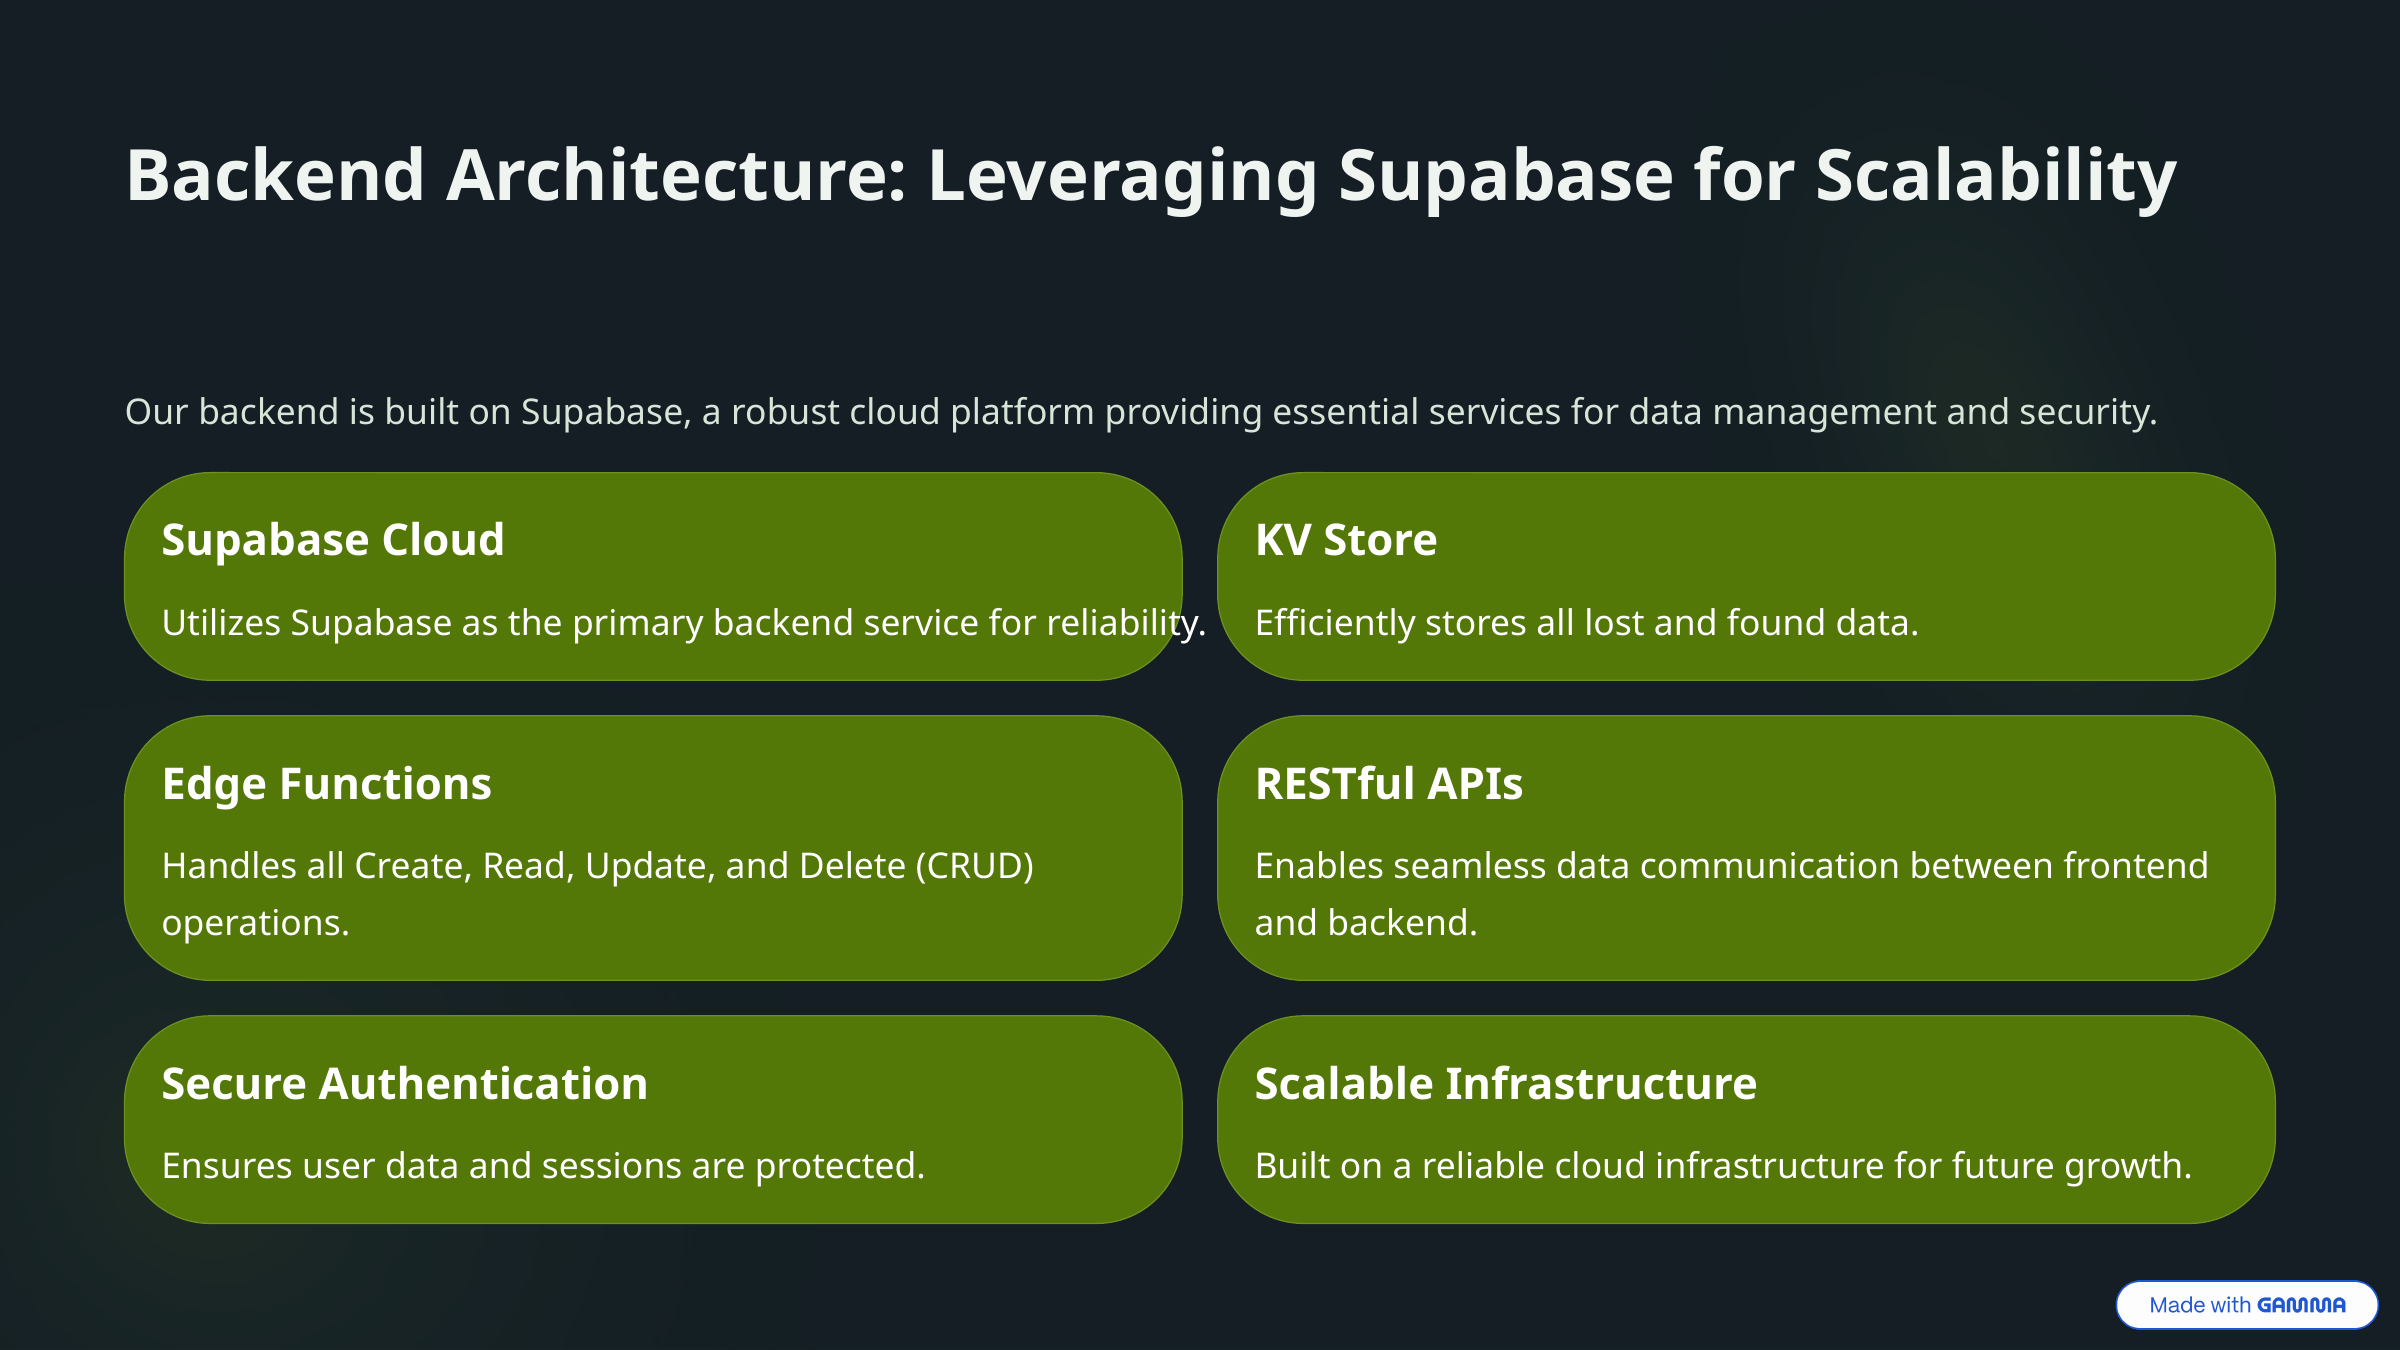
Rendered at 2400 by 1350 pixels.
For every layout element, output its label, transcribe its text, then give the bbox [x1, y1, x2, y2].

text_box Utilizes Supabase as the primary backend service for reliability. [161, 586, 1146, 644]
text_box Edge Functions [161, 752, 713, 809]
text_box [124, 472, 1183, 681]
text_box Enables seamless data communication between frontend and backend. [1254, 829, 2239, 944]
text_box [1217, 715, 2276, 981]
text_box Supabase Cloud [161, 509, 752, 565]
text_box [1217, 1015, 2276, 1224]
text_box Scalable Infrastructure [1254, 1052, 2065, 1109]
text_box [124, 715, 1183, 981]
text_box Built on a reliable cloud infrastructure for future growth. [1254, 1129, 2239, 1187]
text_box [124, 1015, 1183, 1224]
text_box Efficiently stores all lost and found data. [1254, 586, 2239, 644]
text_box Handles all Create, Read, Update, and Delete (CRUD) operations. [161, 829, 1146, 944]
text_box RESTful APIs [1254, 752, 1721, 809]
text_box [1217, 472, 2276, 681]
text_box Our backend is built on Supabase, a robust cloud platform providing essential services for data management and security. [124, 375, 2276, 433]
text_box Secure Authentication [161, 1052, 951, 1109]
text_box KV Store [1254, 509, 1700, 565]
text_box Backend Architecture: Leveraging Supabase for Scalability [124, 126, 2276, 305]
text_box Ensures user data and sessions are protected. [161, 1129, 1146, 1187]
picture [2106, 1271, 2389, 1339]
